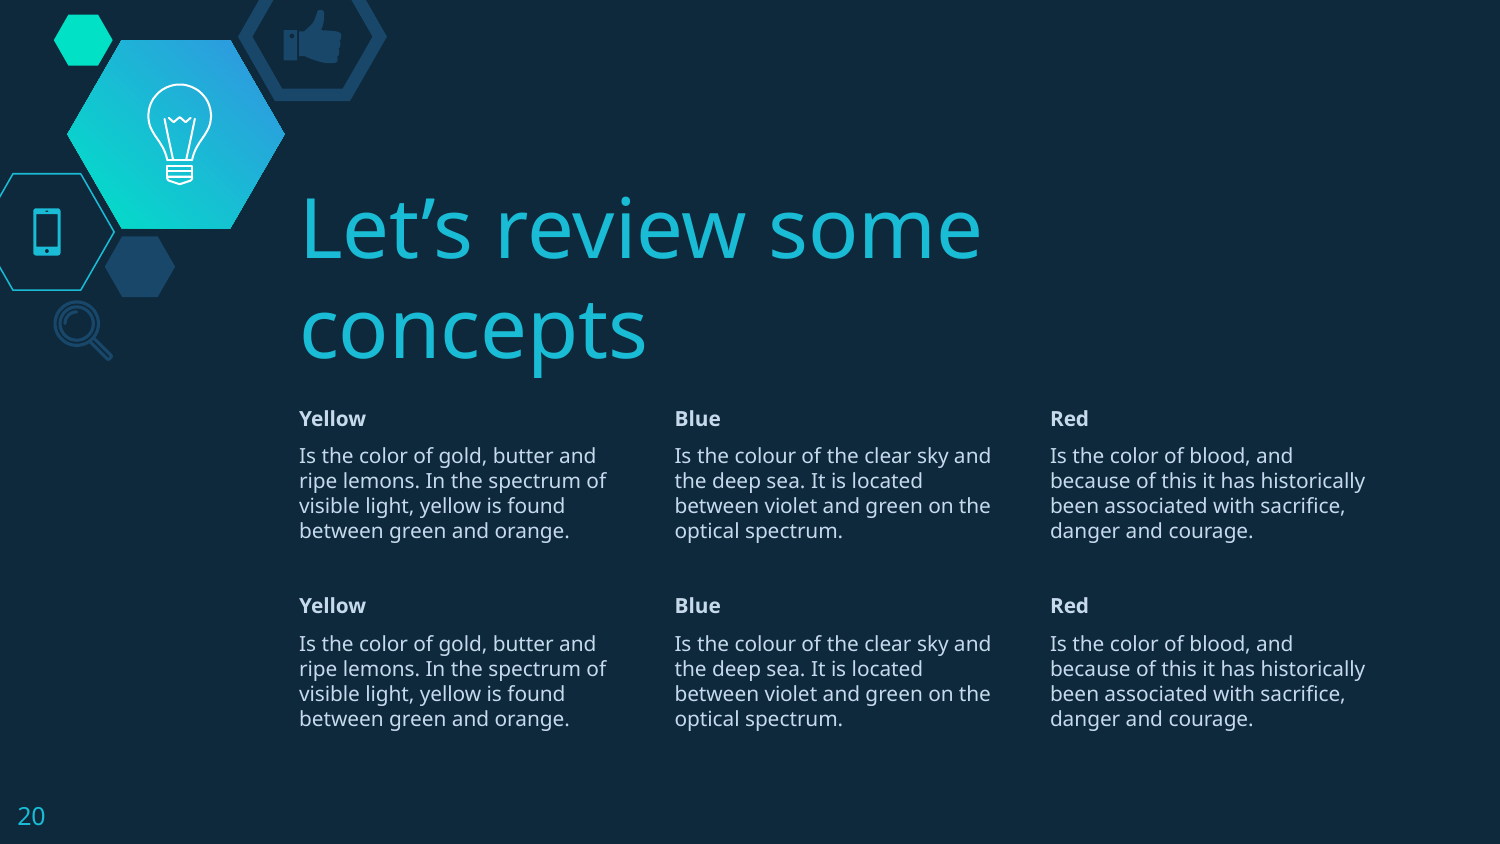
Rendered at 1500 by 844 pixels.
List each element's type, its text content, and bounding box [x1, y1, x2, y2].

list Red Is the color of blood, and because of this it has historically been associated with sacrifice, danger and courage. [1035, 390, 1393, 578]
list Yellow Is the color of gold, butter and ripe lemons. In the spectrum of visible light, yellow is found between green and orange. [284, 578, 642, 774]
list Blue Is the colour of the clear sky and the deep sea. It is located between violet and green on the optical spectrum. [659, 390, 1017, 578]
title Let’s review some concepts [284, 284, 1096, 391]
list Blue Is the colour of the clear sky and the deep sea. It is located between violet and green on the optical spectrum. [659, 578, 1017, 774]
list Red Is the color of blood, and because of this it has historically been associated with sacrifice, danger and courage. [1035, 578, 1393, 774]
slide_number 20 [2, 785, 93, 844]
list Yellow Is the color of gold, butter and ripe lemons. In the spectrum of visible light, yellow is found between green and orange. [284, 390, 642, 578]
